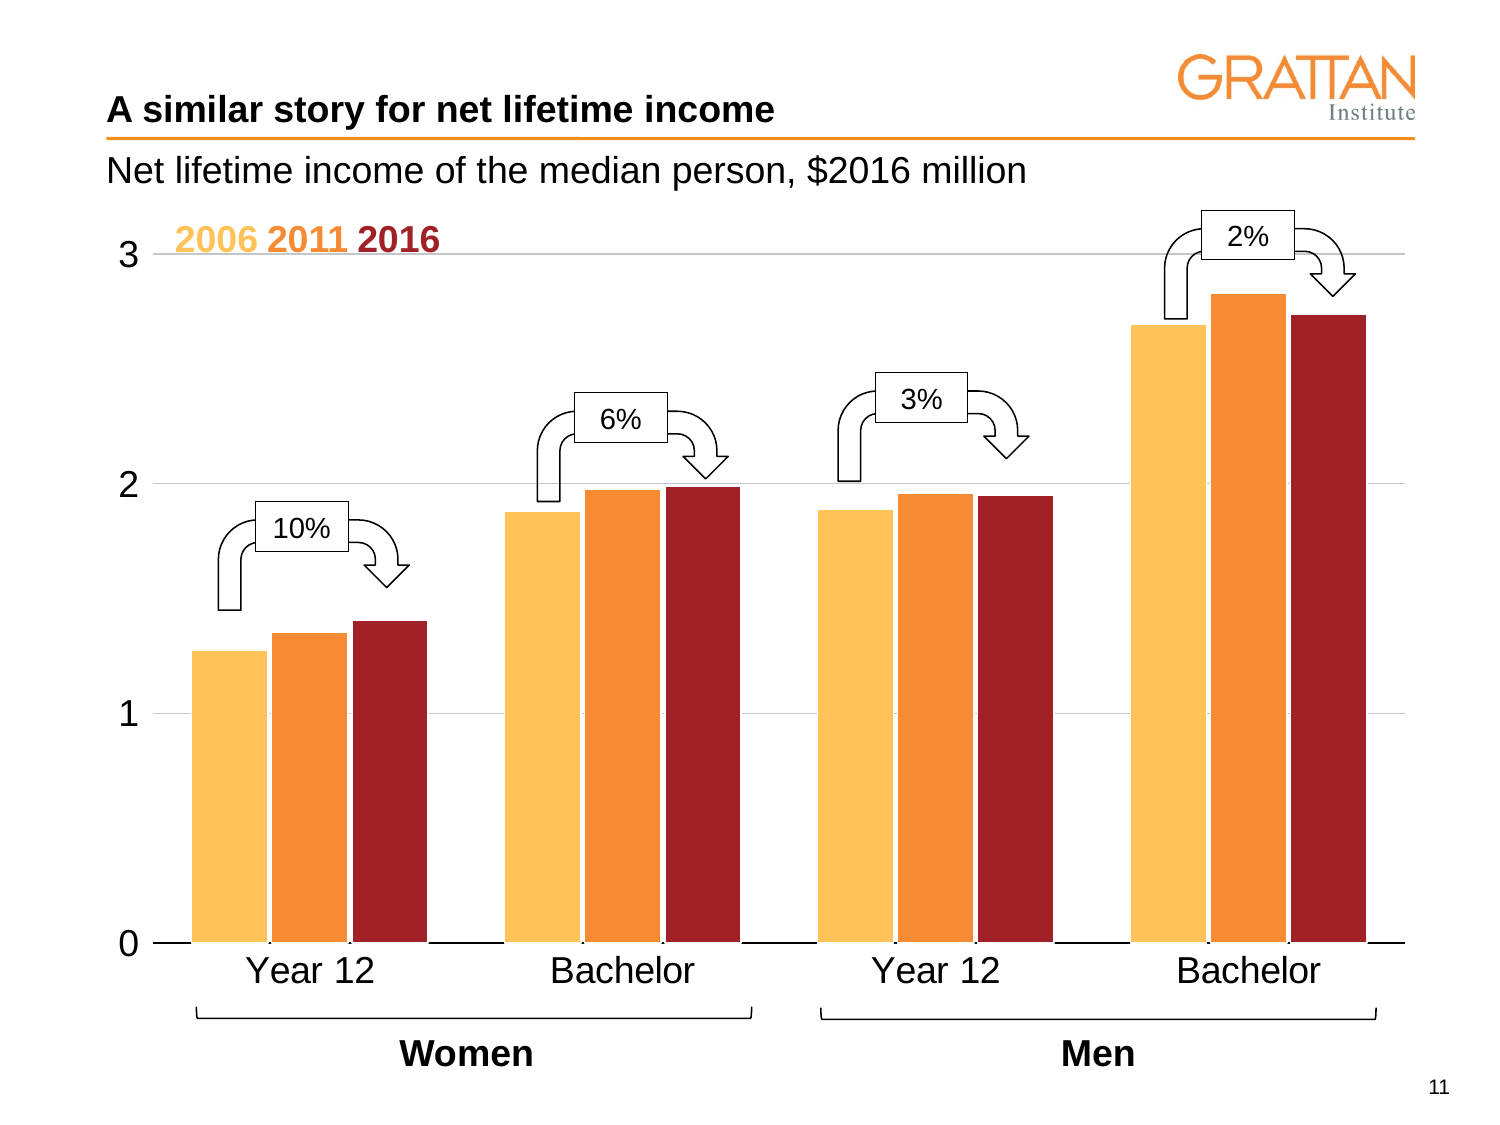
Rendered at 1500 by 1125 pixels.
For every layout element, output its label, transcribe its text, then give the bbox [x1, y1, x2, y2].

title A similar story for net lifetime income [105, 84, 1154, 131]
text_box [821, 1016, 1376, 1020]
chart [91, 191, 1433, 1008]
picture [1178, 54, 1415, 120]
text_box Women [384, 1021, 550, 1082]
list Net lifetime income of the median person, $2016 million [105, 145, 1416, 190]
text_box Men [1046, 1021, 1151, 1082]
